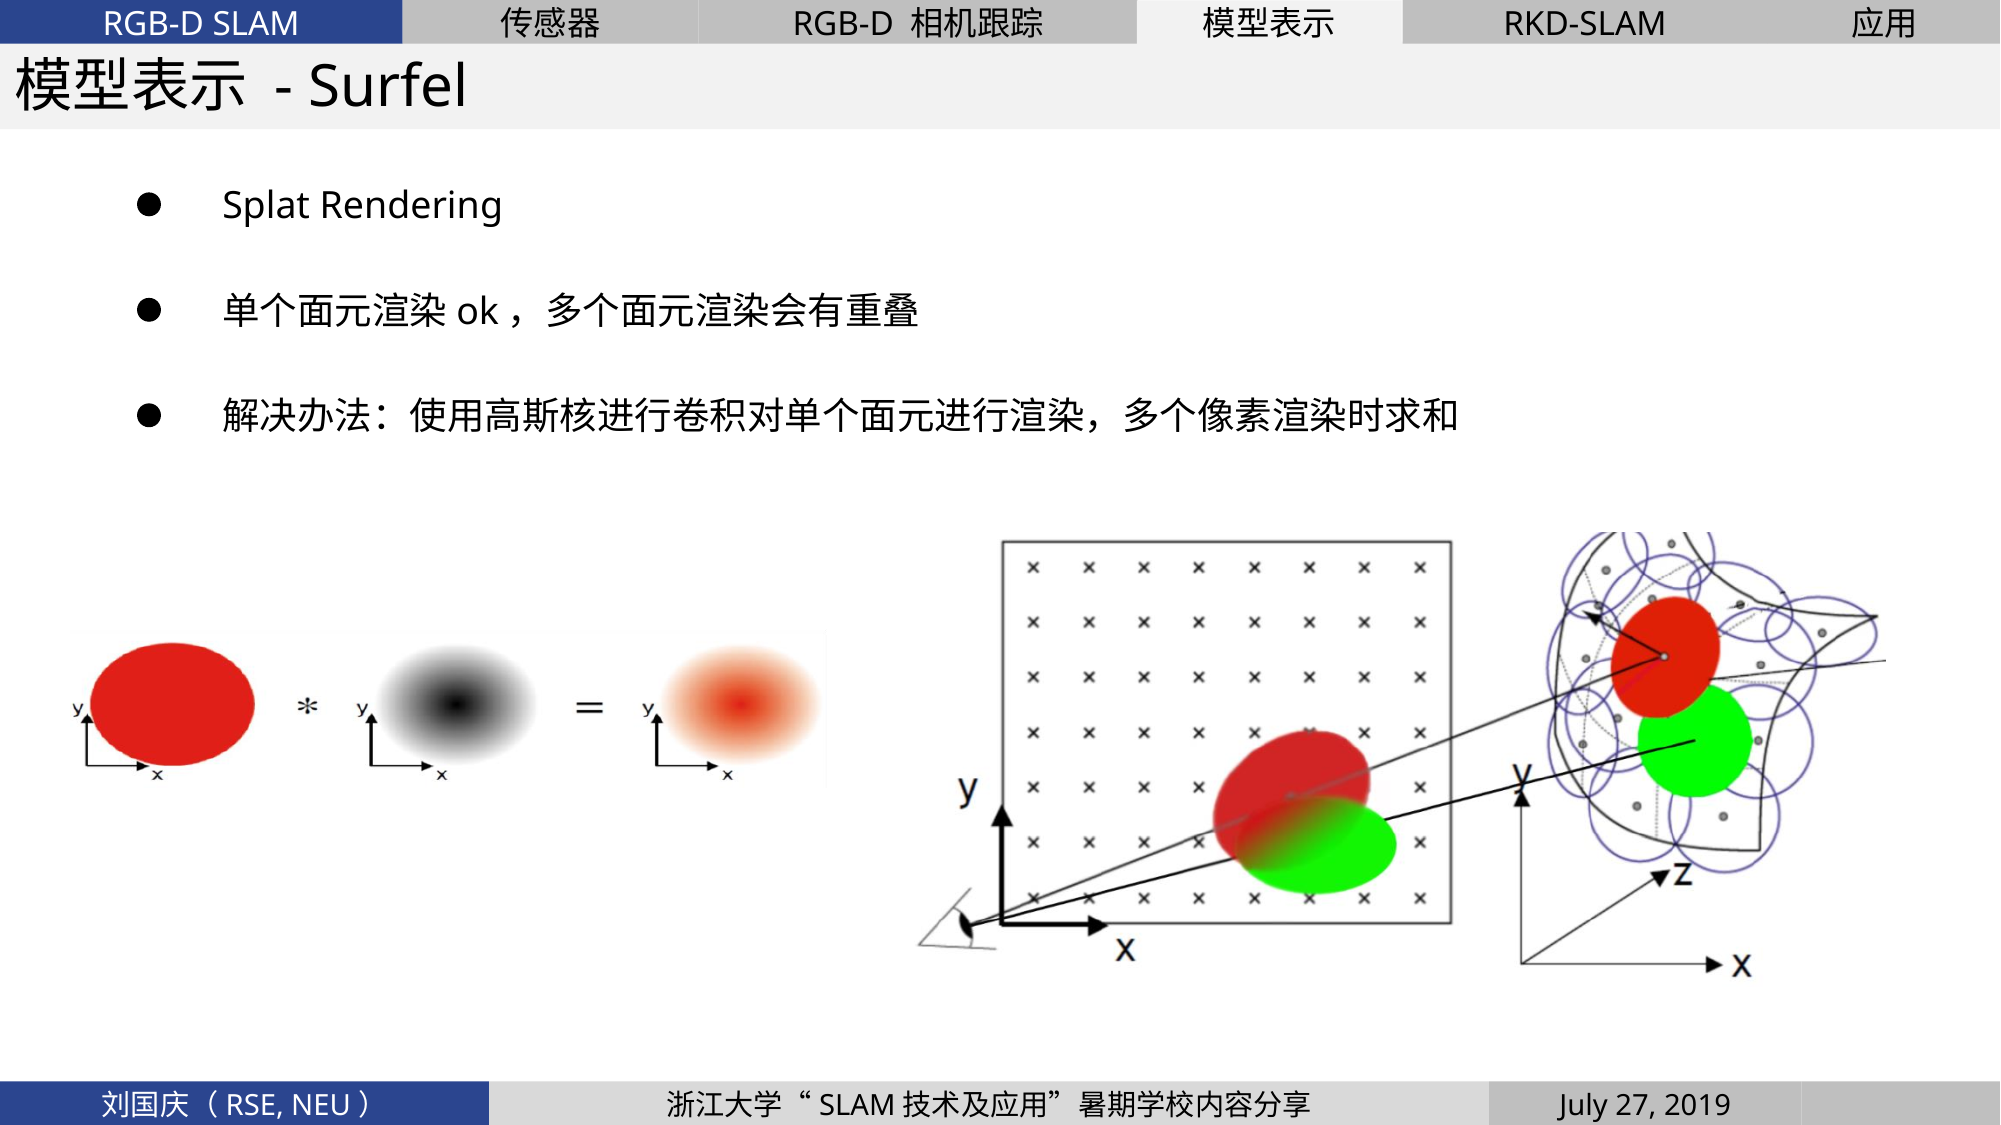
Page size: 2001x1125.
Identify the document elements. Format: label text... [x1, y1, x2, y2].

text_box [1800, 1080, 2000, 1125]
text_box July 27, 2019 [1488, 1080, 1800, 1125]
text_box 模型表示 [1136, 0, 1401, 45]
text_box 传感器 [402, 0, 697, 40]
text_box RGB-D 相机跟踪 [697, 0, 1136, 45]
text_box [0, 126, 2000, 130]
text_box 浙江大学“SLAM技术及应用”暑期学校内容分享 [488, 1080, 1488, 1125]
text_box 应用 [1767, 0, 2000, 45]
picture [39, 490, 1917, 1005]
text_box RGB-D SLAM [0, 0, 402, 40]
text_box 模型表示 - Surfel [0, 40, 2000, 126]
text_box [138, 279, 1361, 341]
text_box RKD-SLAM [1401, 0, 1767, 45]
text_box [138, 174, 1361, 235]
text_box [138, 384, 1816, 446]
text_box 刘国庆（RSE, NEU） [0, 1080, 488, 1125]
